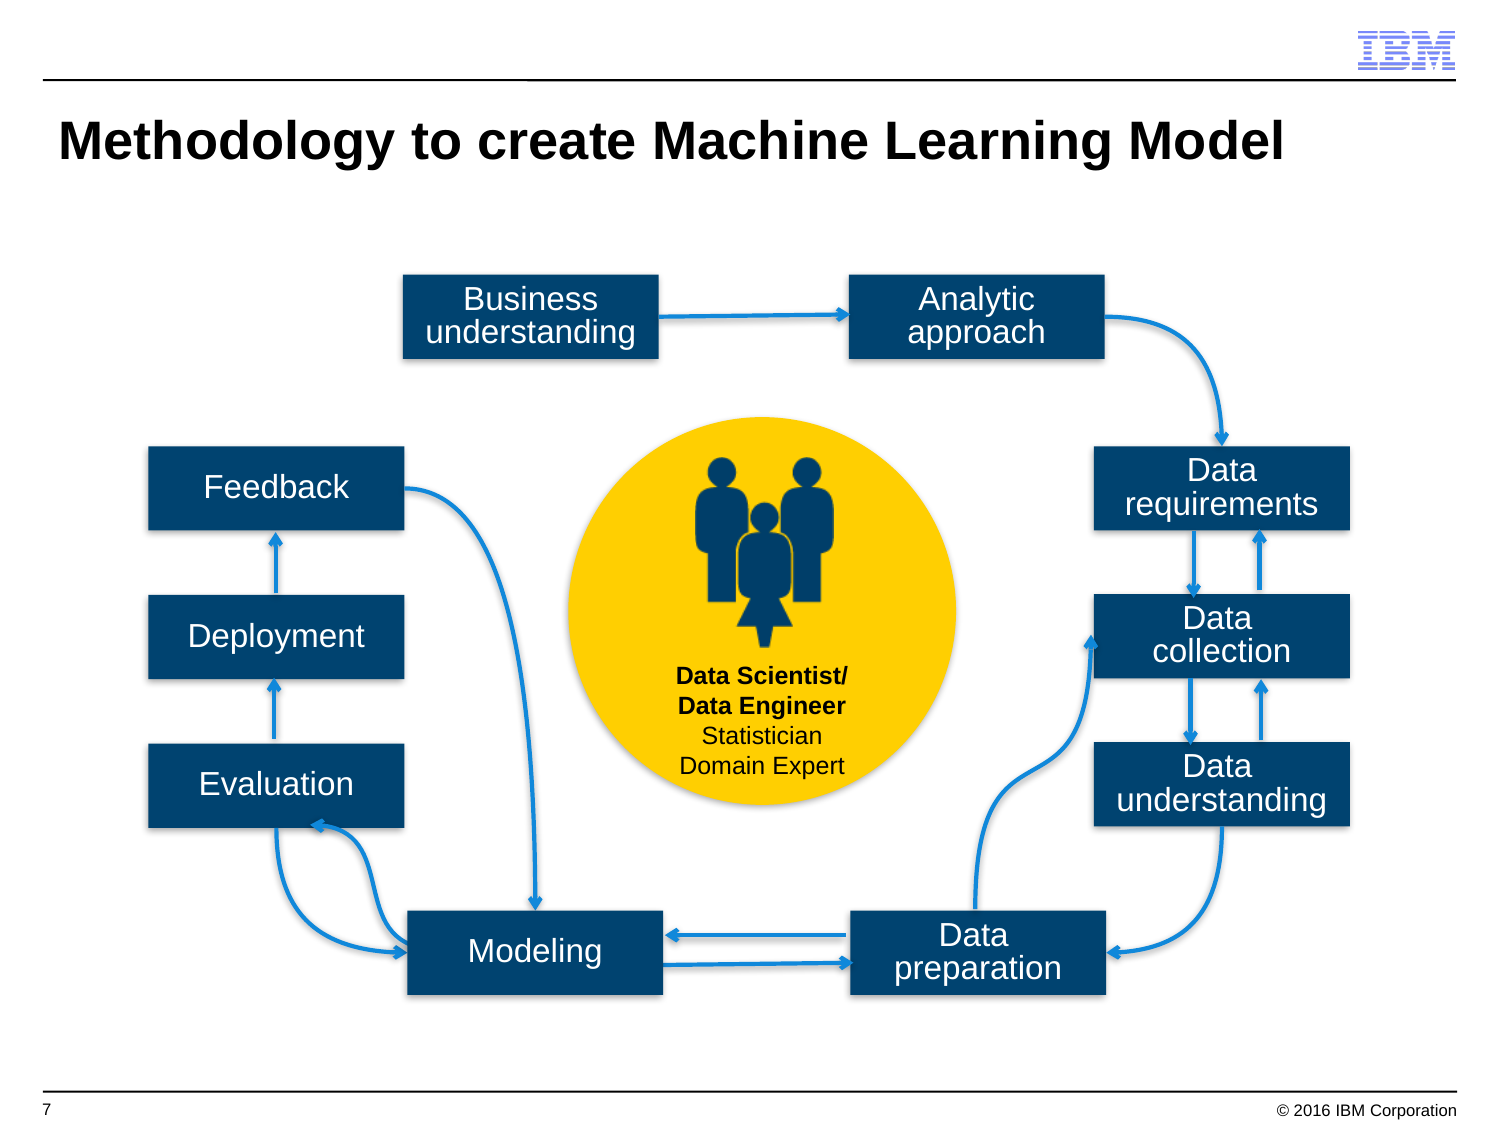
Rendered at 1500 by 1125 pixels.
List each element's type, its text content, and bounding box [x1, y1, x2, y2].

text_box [148, 274, 1351, 996]
picture [1358, 31, 1455, 70]
title Methodology to create Machine Learning Model [43, 97, 1446, 190]
